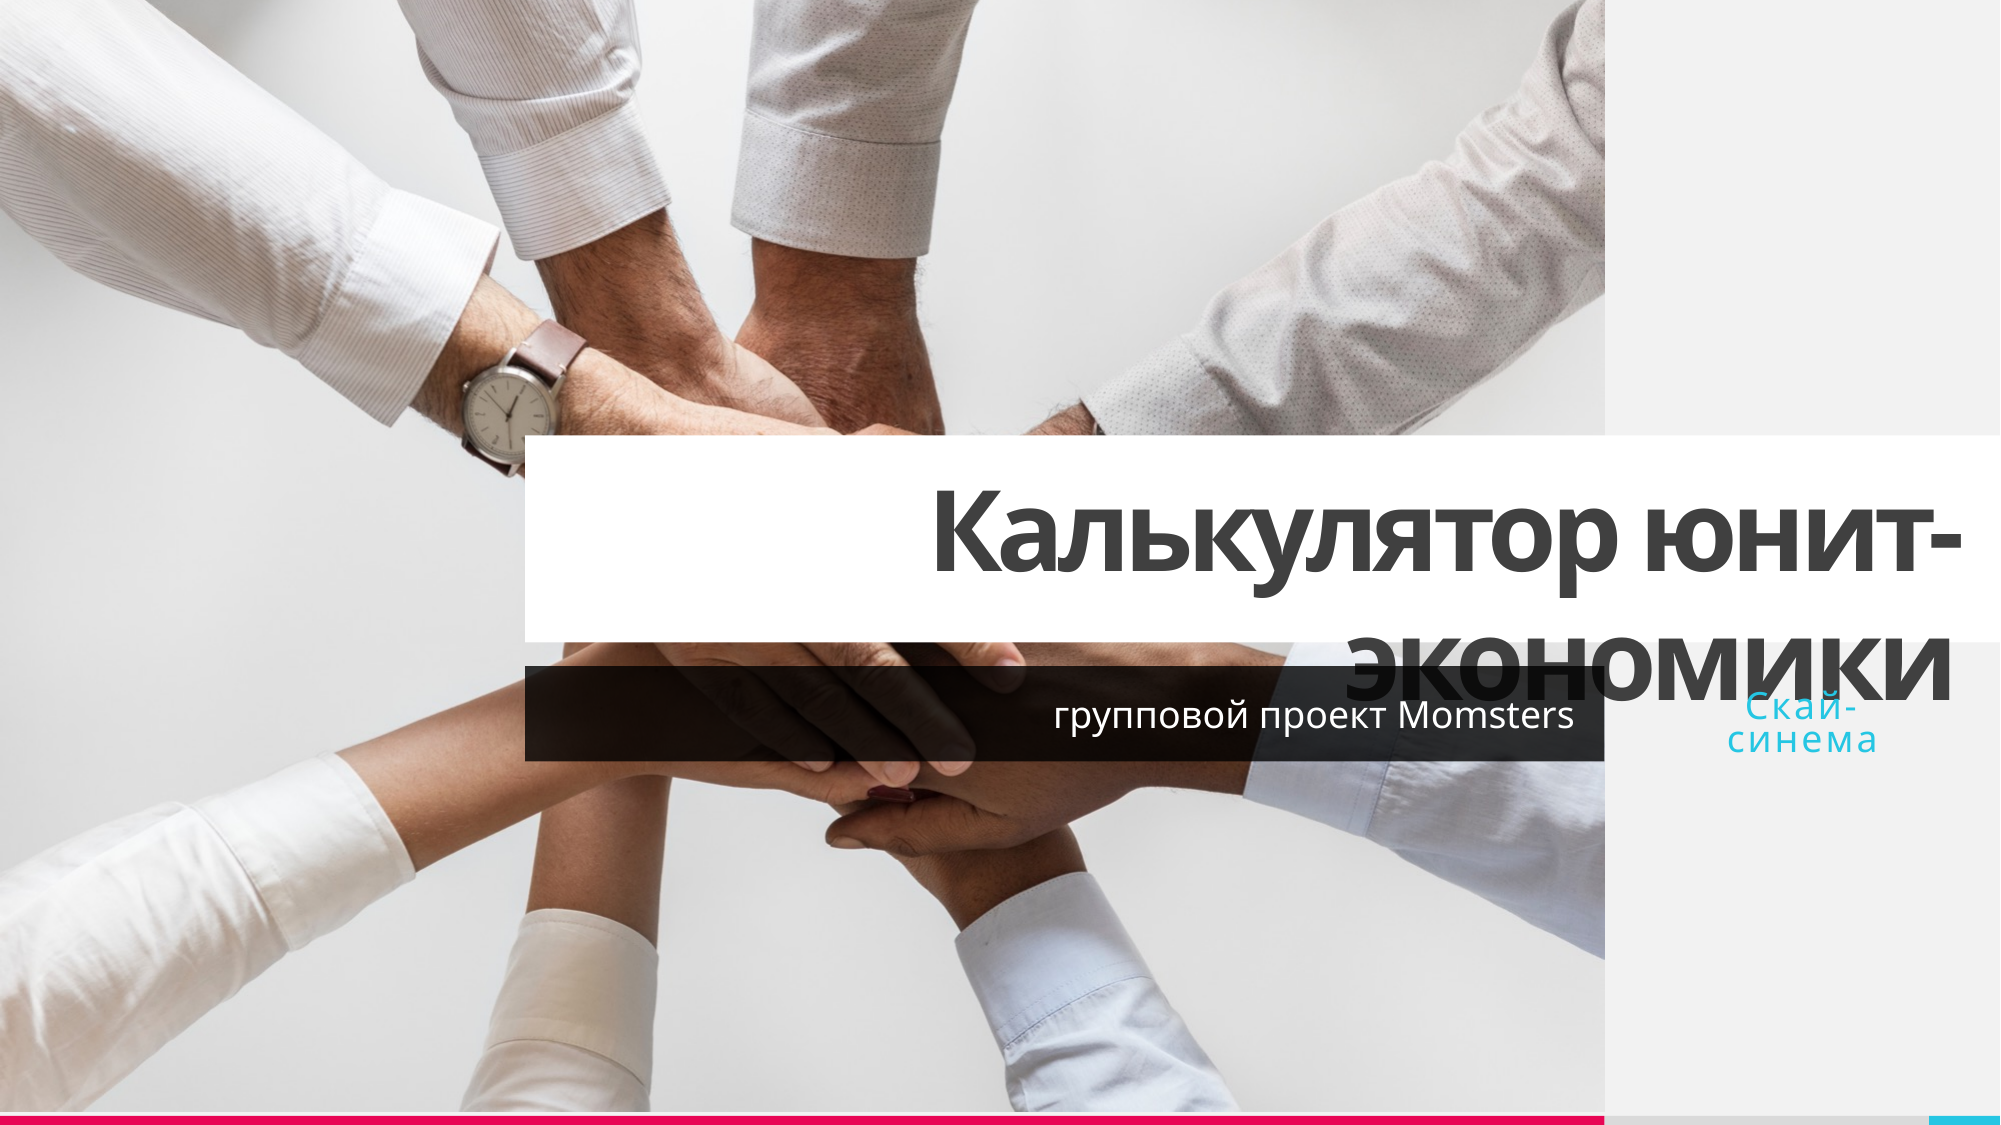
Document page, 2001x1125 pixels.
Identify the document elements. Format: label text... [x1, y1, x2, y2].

text_box Скай-синема [1687, 675, 1918, 760]
picture [0, 0, 1605, 1112]
title Калькулятор юнит-экономики [1605, 435, 2000, 643]
